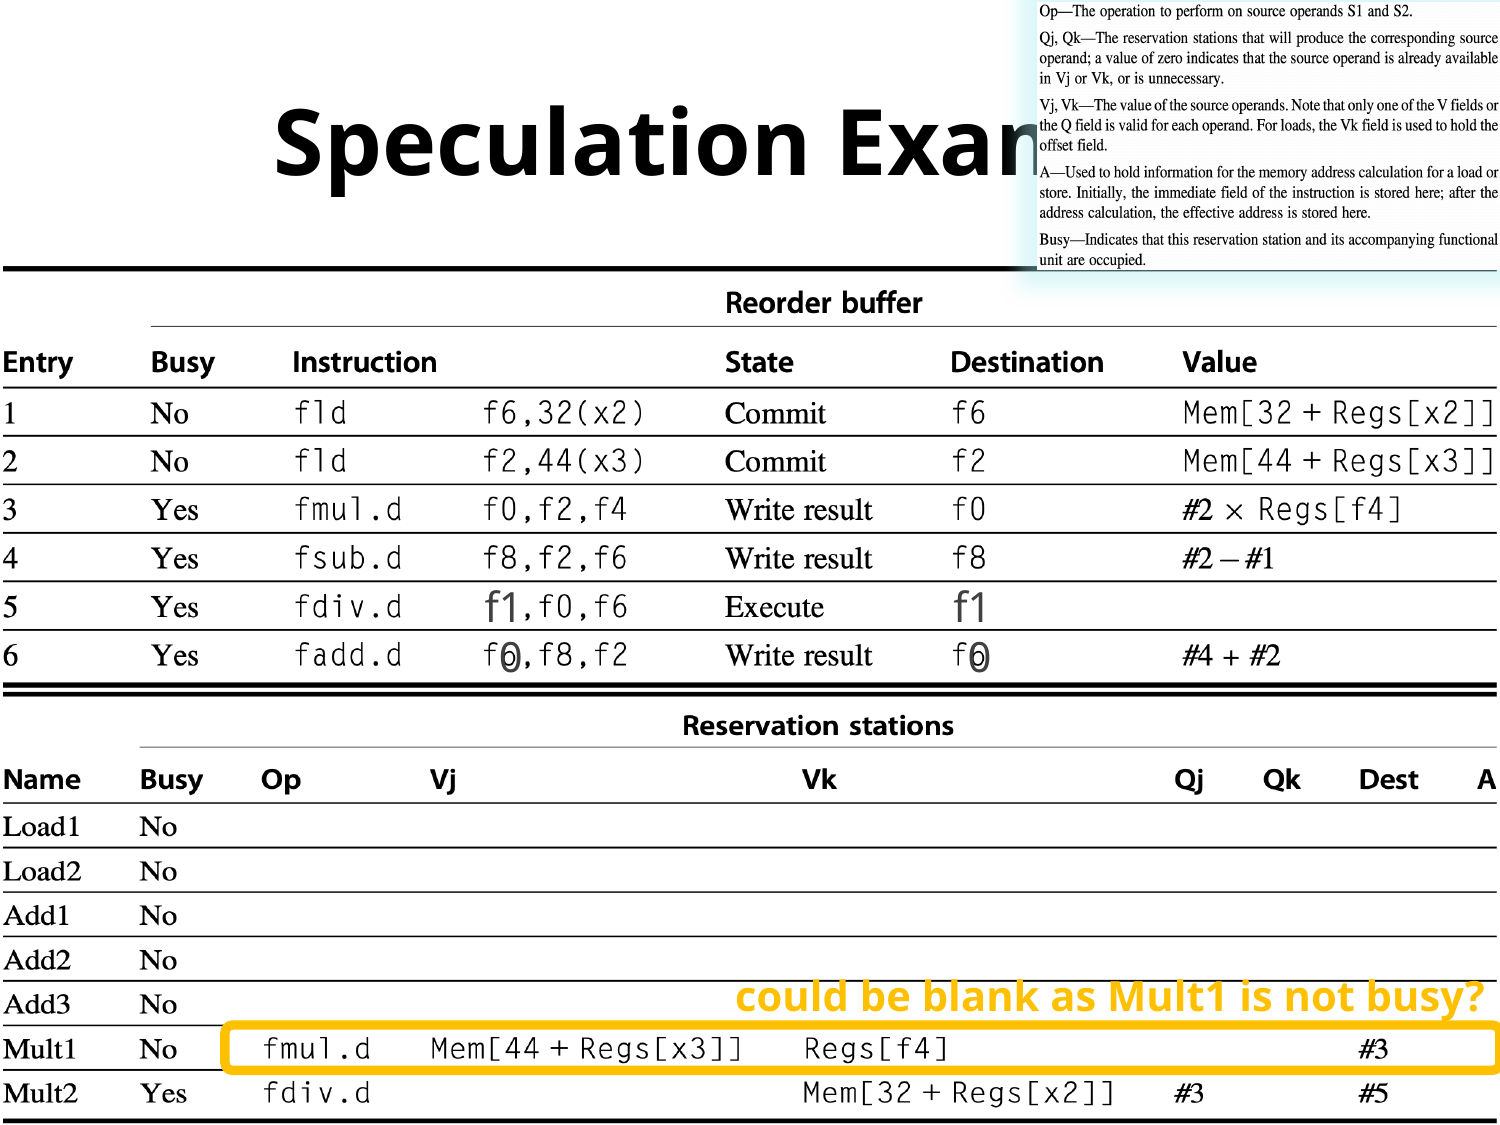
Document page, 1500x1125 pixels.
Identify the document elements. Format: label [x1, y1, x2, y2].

picture [0, 2, 1500, 1125]
table_cell [1024, 45, 1028, 233]
title [0, 45, 1012, 233]
